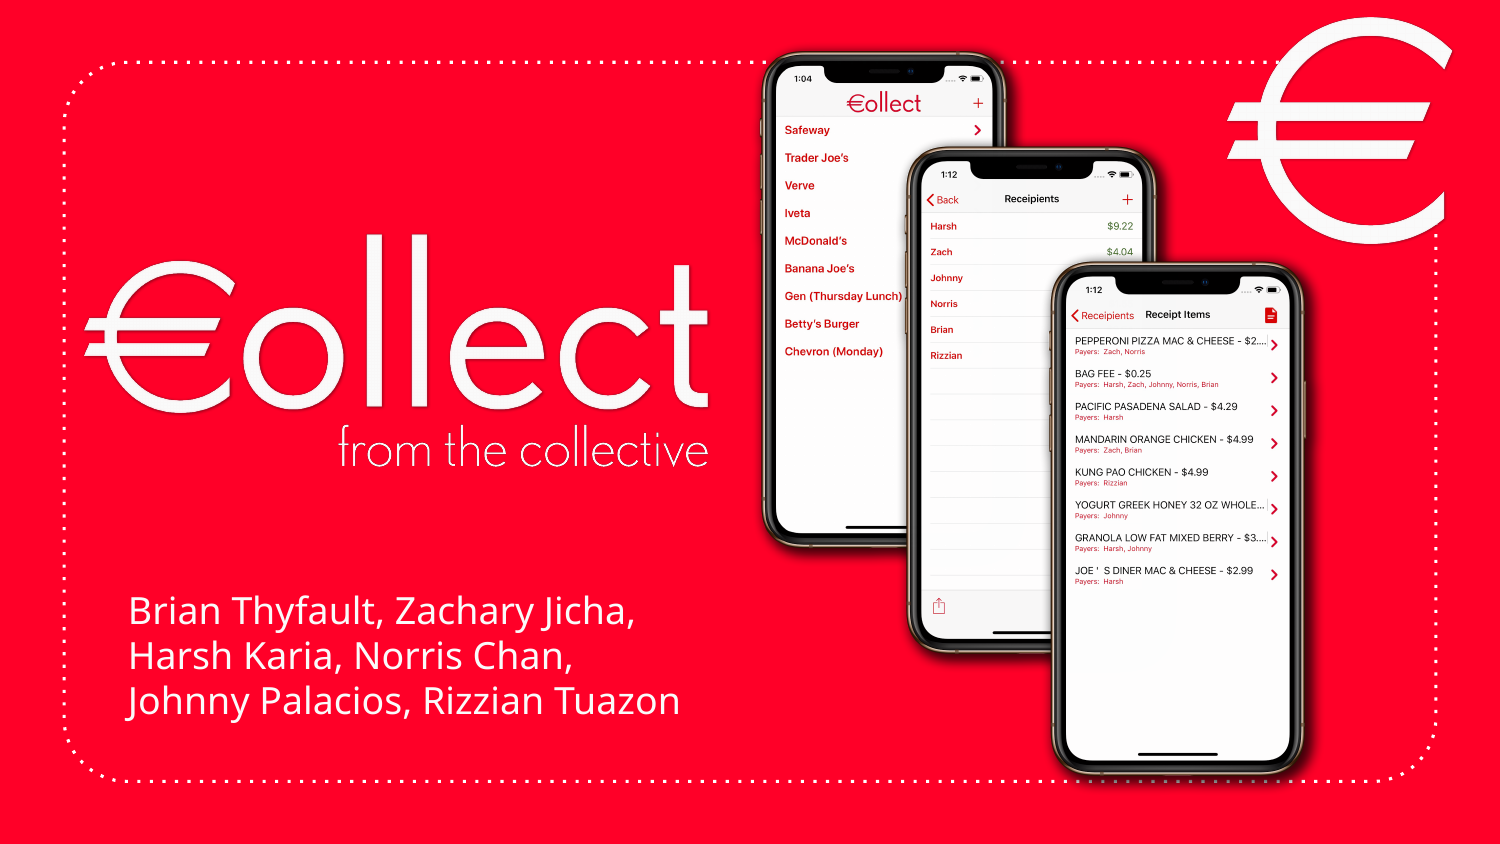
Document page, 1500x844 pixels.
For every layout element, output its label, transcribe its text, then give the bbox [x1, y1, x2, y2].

text_box Brian Thyfault, Zachary Jicha, Harsh Karia, Norris Chan, Johnny Palacios, Rizzian Tuazon [112, 572, 729, 767]
picture [65, 0, 1500, 801]
